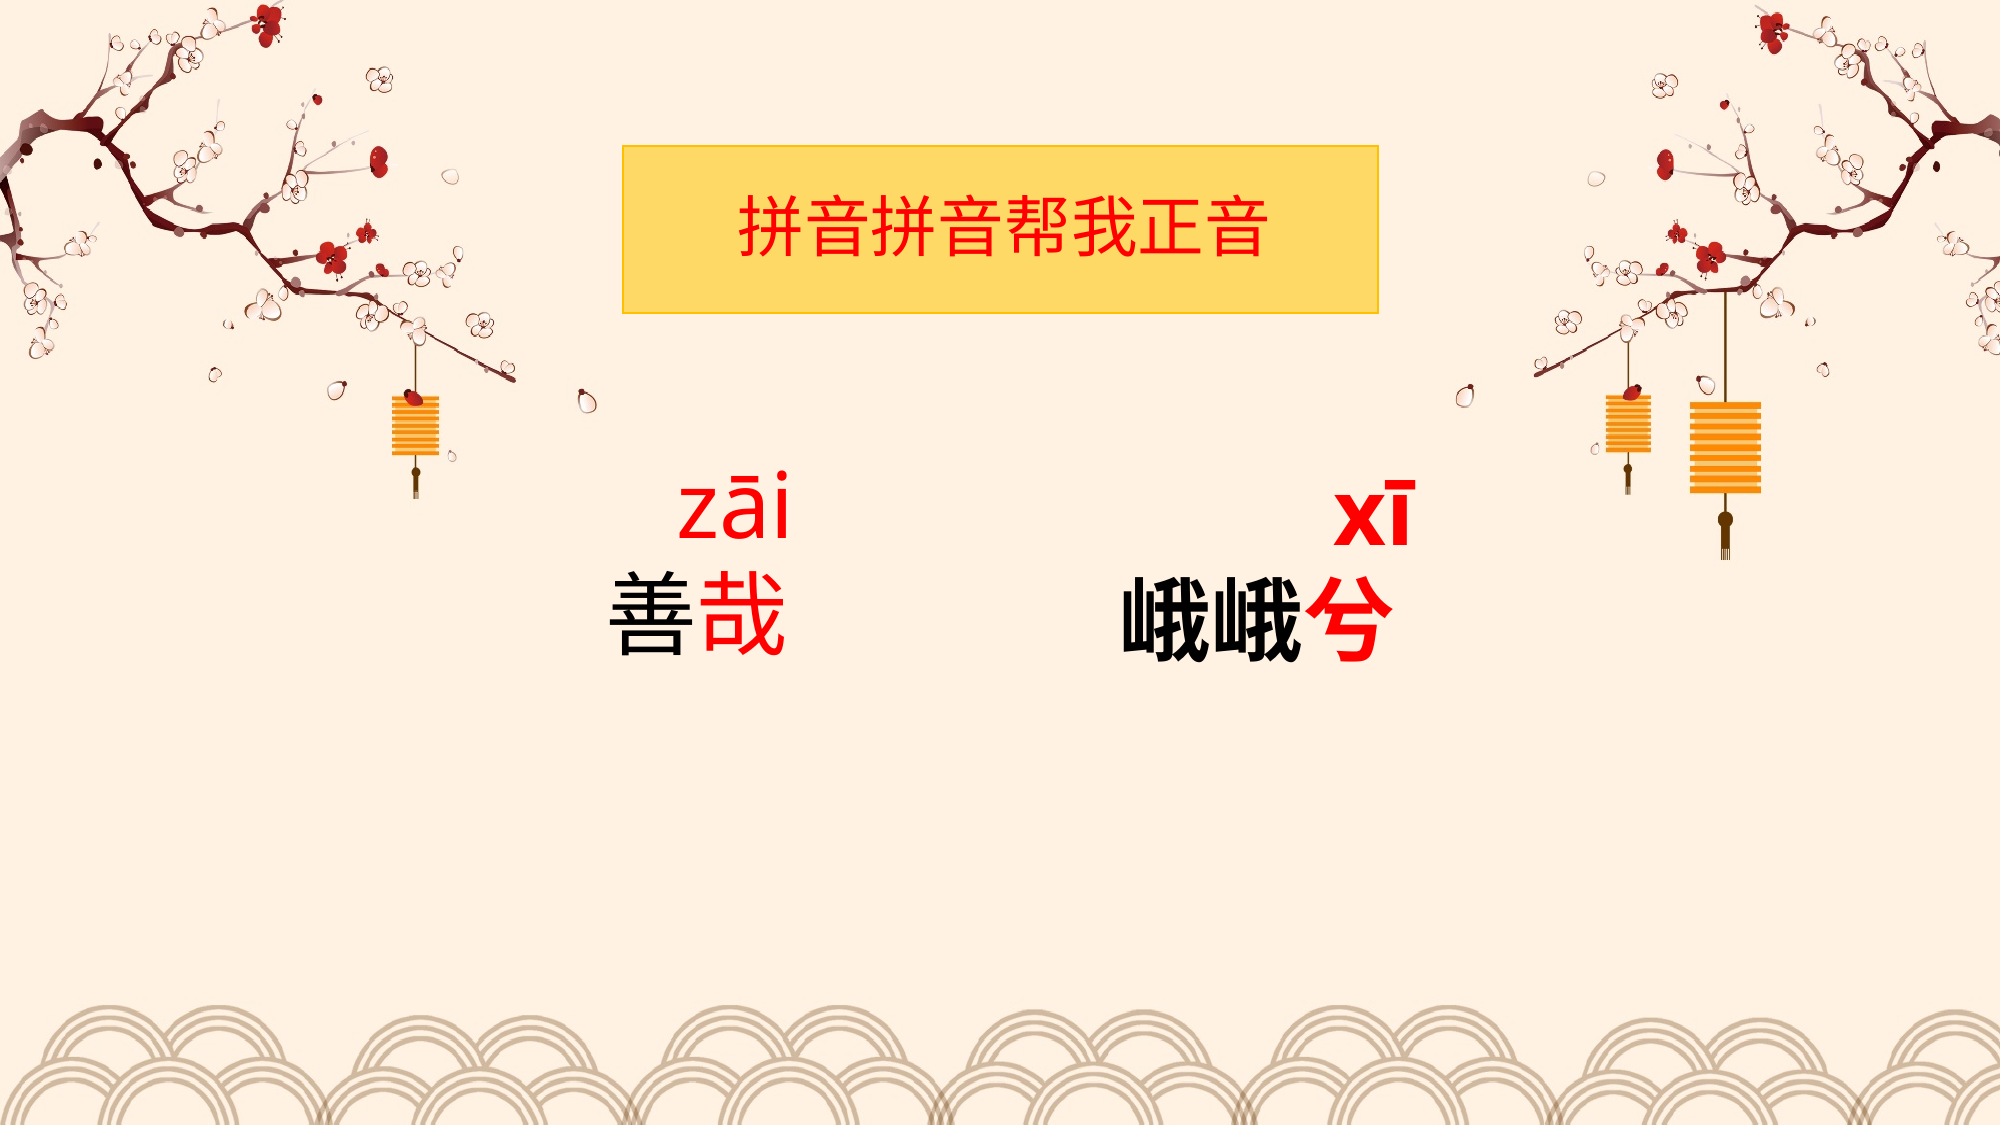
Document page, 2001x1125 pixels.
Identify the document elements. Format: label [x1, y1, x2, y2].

list [0, 0, 2000, 1125]
